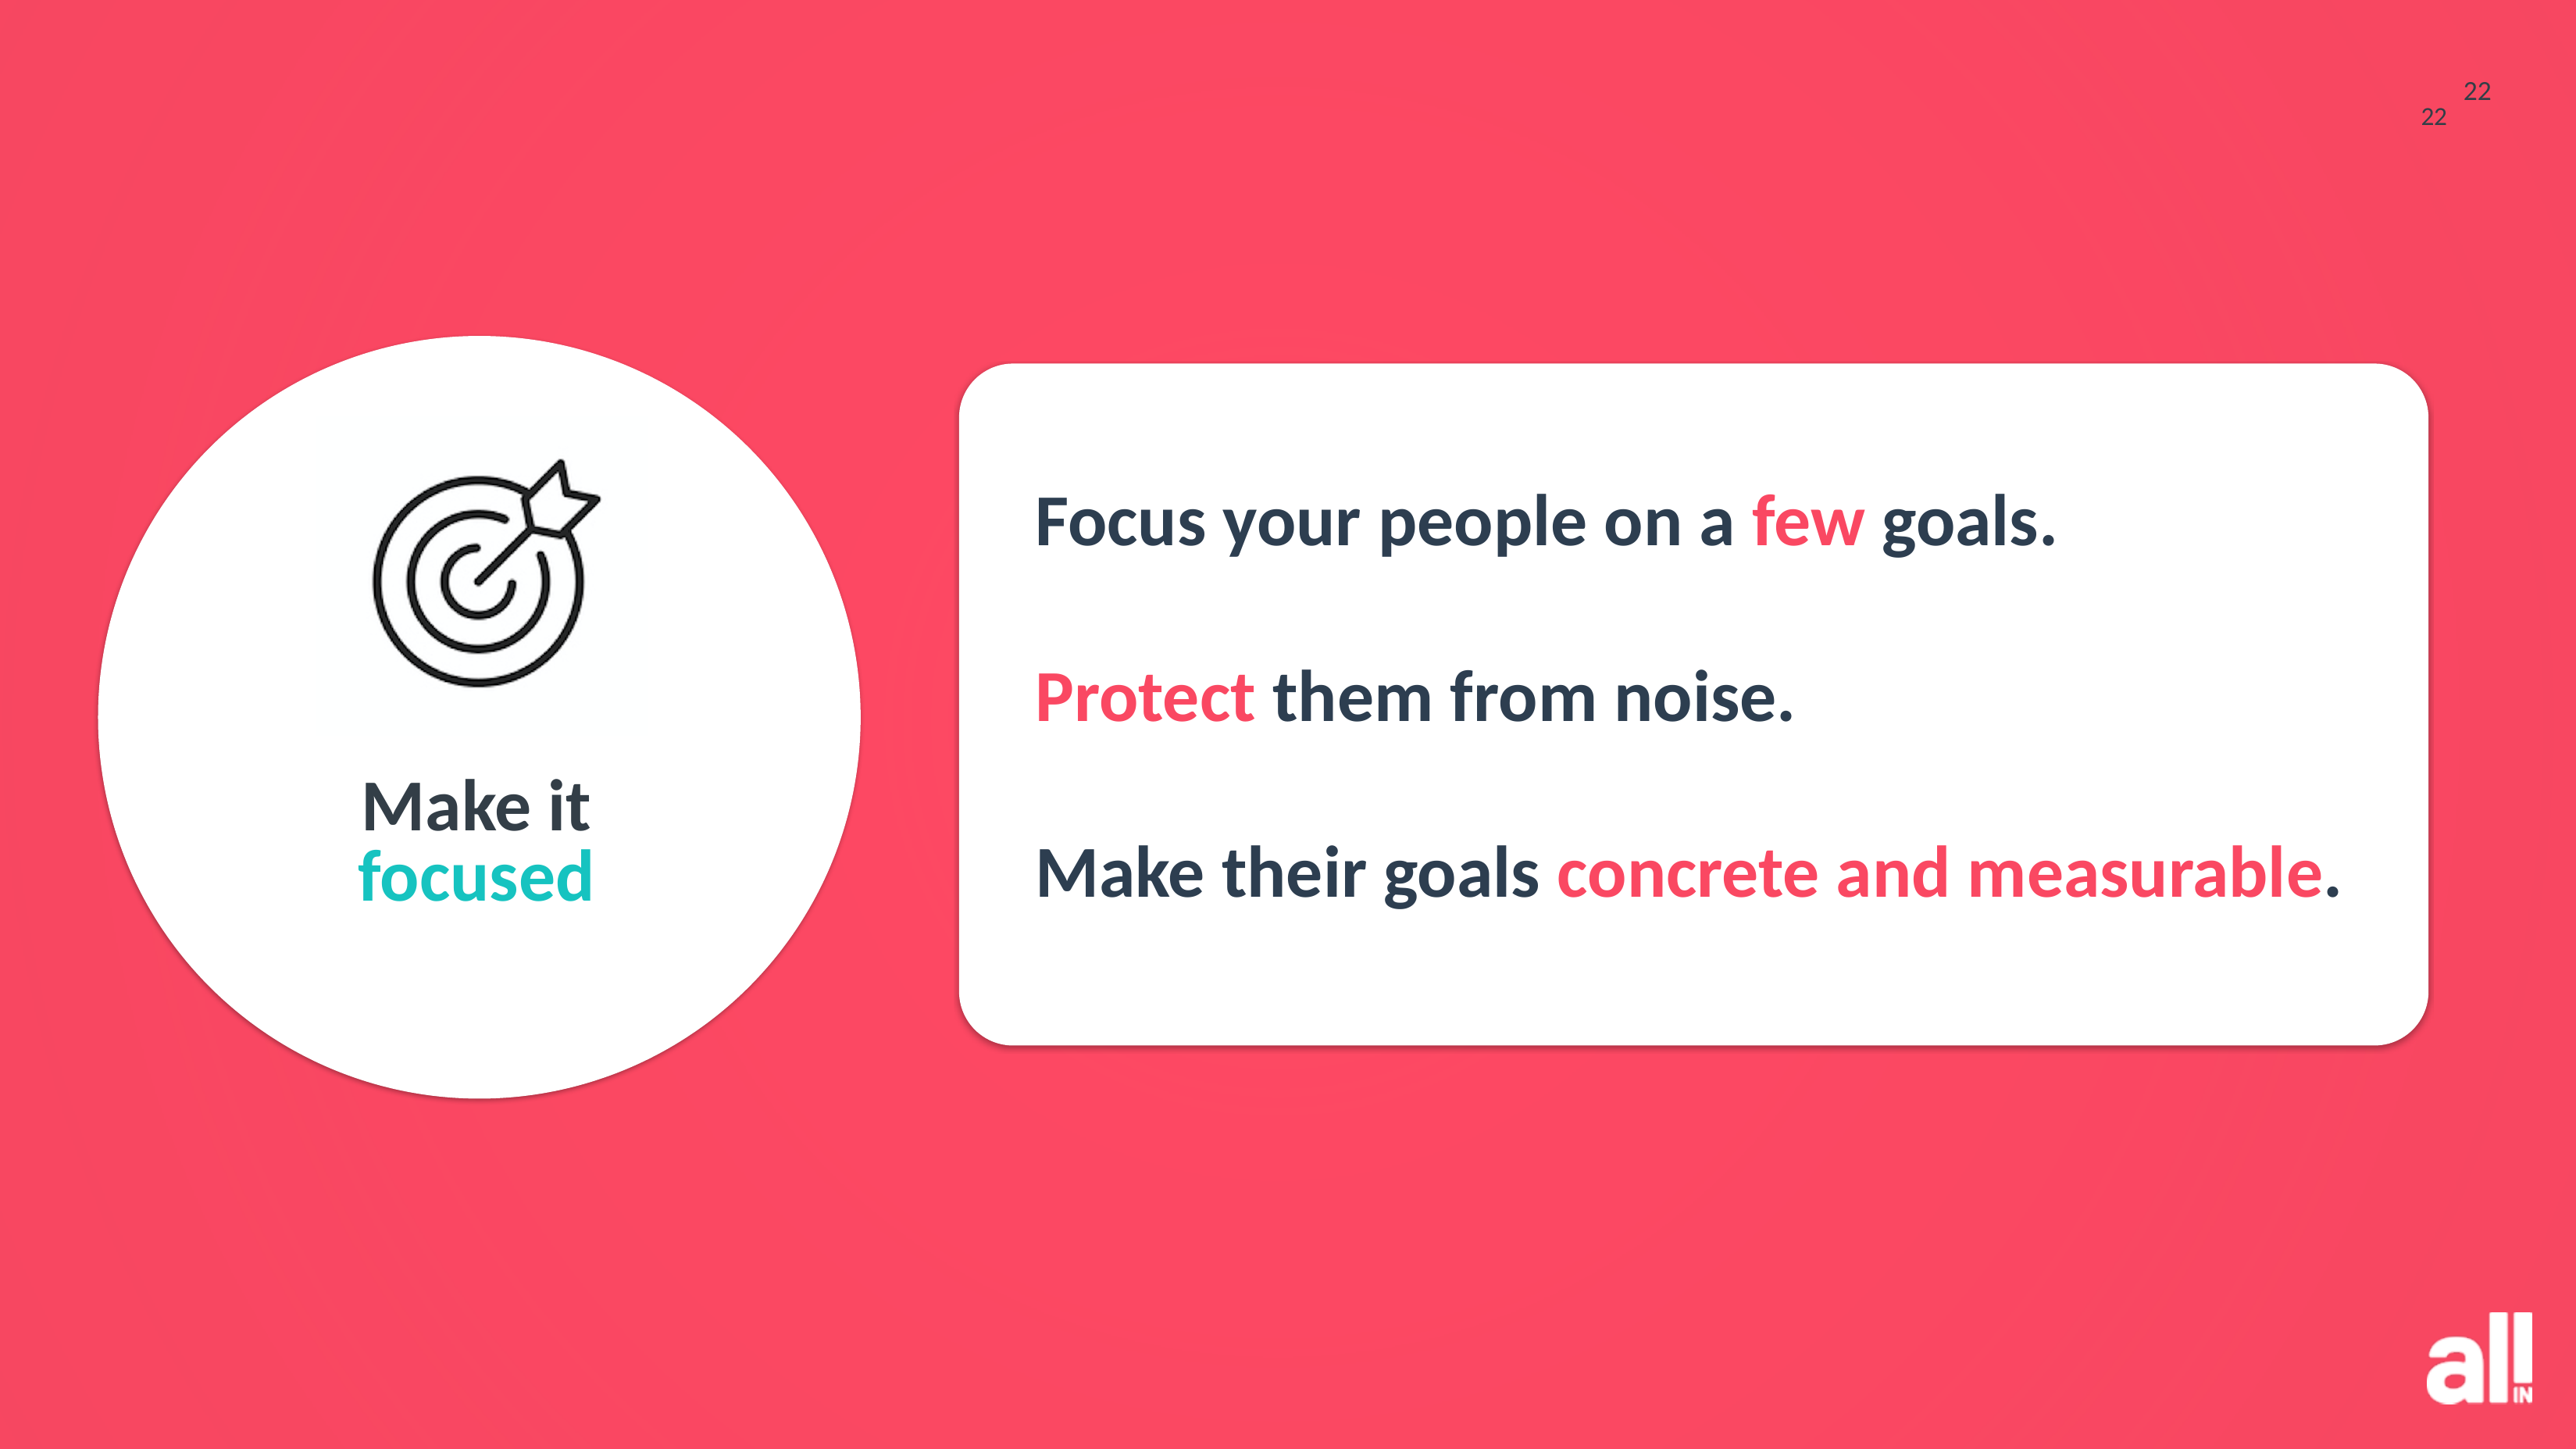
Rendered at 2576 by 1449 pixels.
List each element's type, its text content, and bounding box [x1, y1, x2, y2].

text_box Focus your people on a few goals. Protect them from noise. Make their goals concrete and measurable. [1023, 466, 2389, 996]
text_box 22 [2374, 72, 2492, 106]
text_box [958, 363, 2429, 1046]
picture [0, 0, 2576, 1449]
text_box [98, 335, 862, 1099]
slide_number 22 [2420, 106, 2448, 132]
